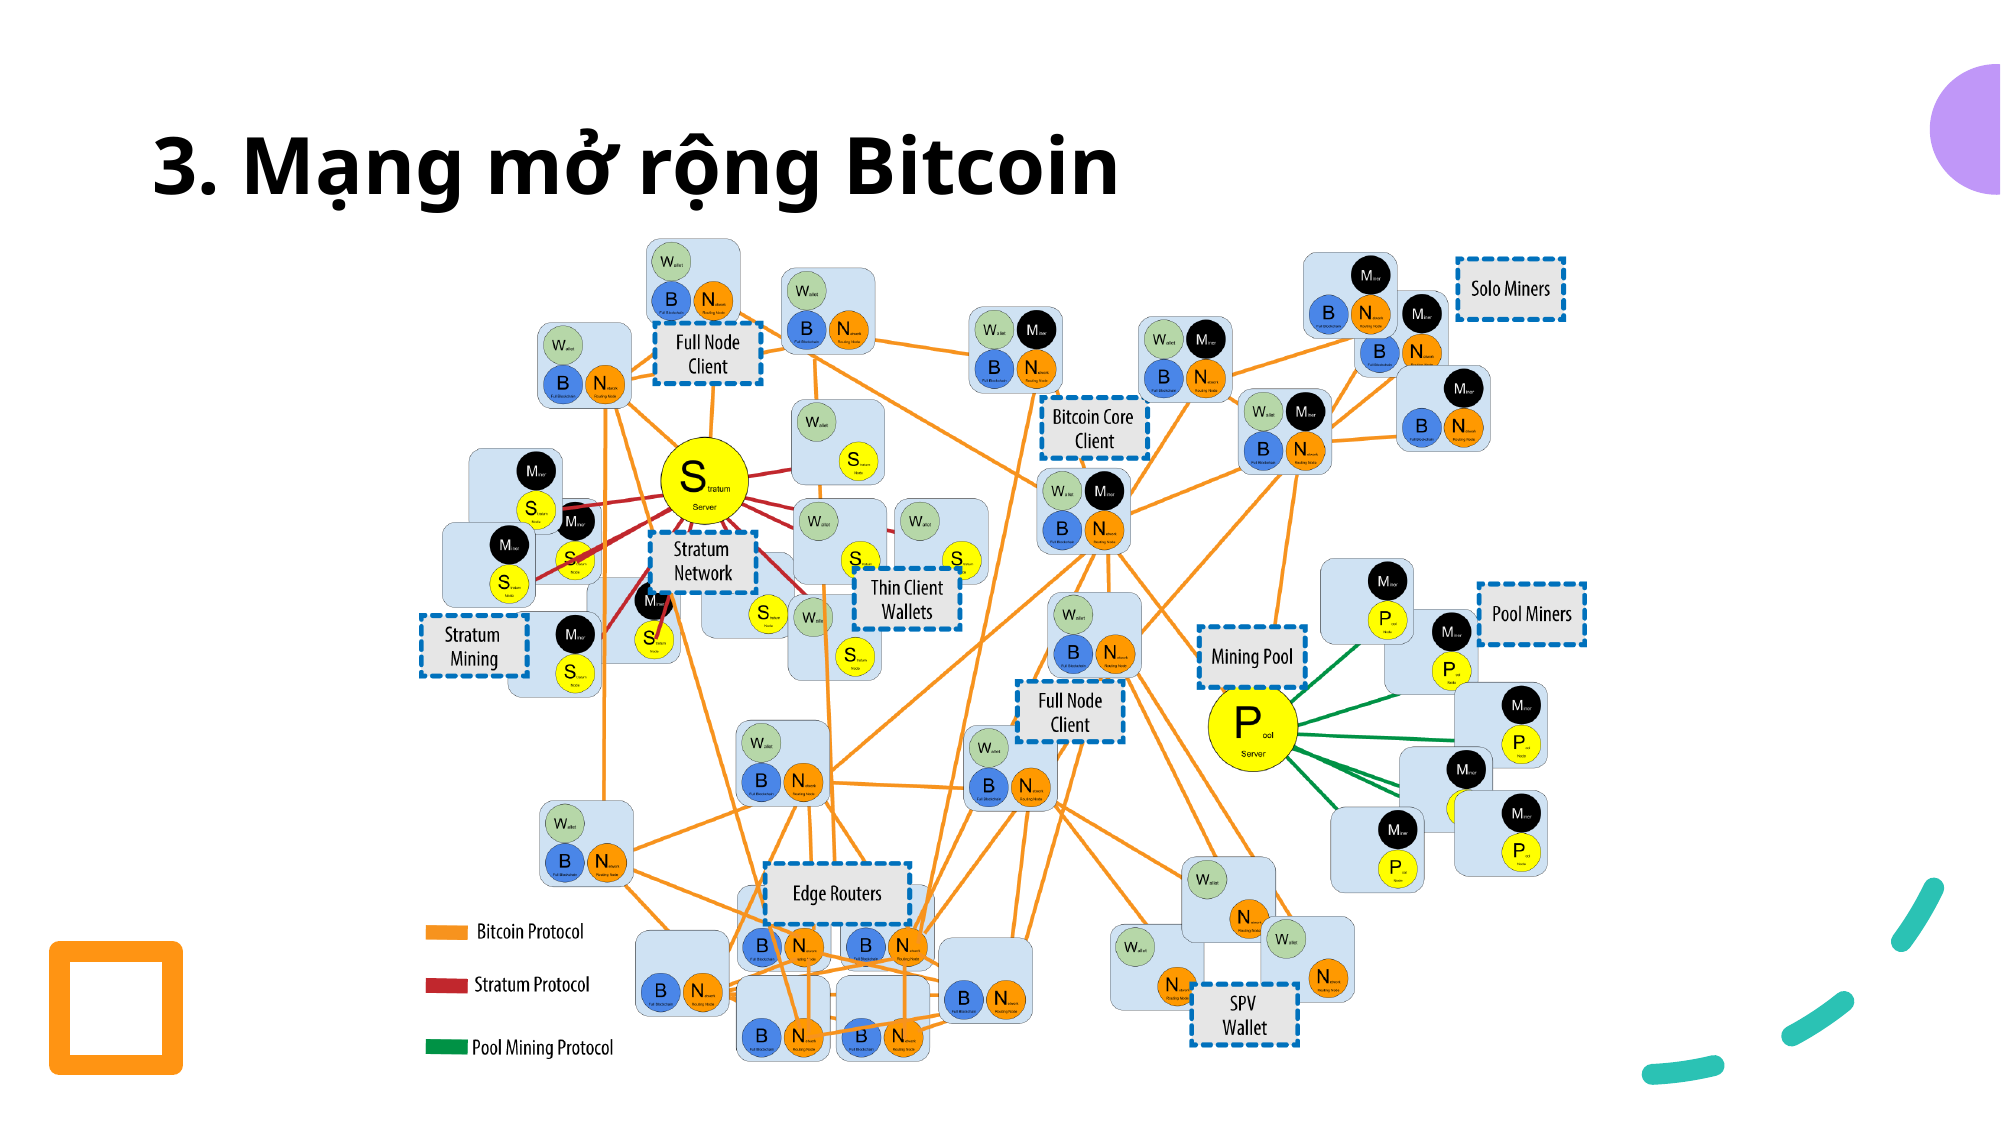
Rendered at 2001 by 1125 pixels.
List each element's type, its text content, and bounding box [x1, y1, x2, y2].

title 3. Mạng mở rộng Bitcoin [137, 59, 1863, 278]
picture [412, 221, 1588, 1066]
